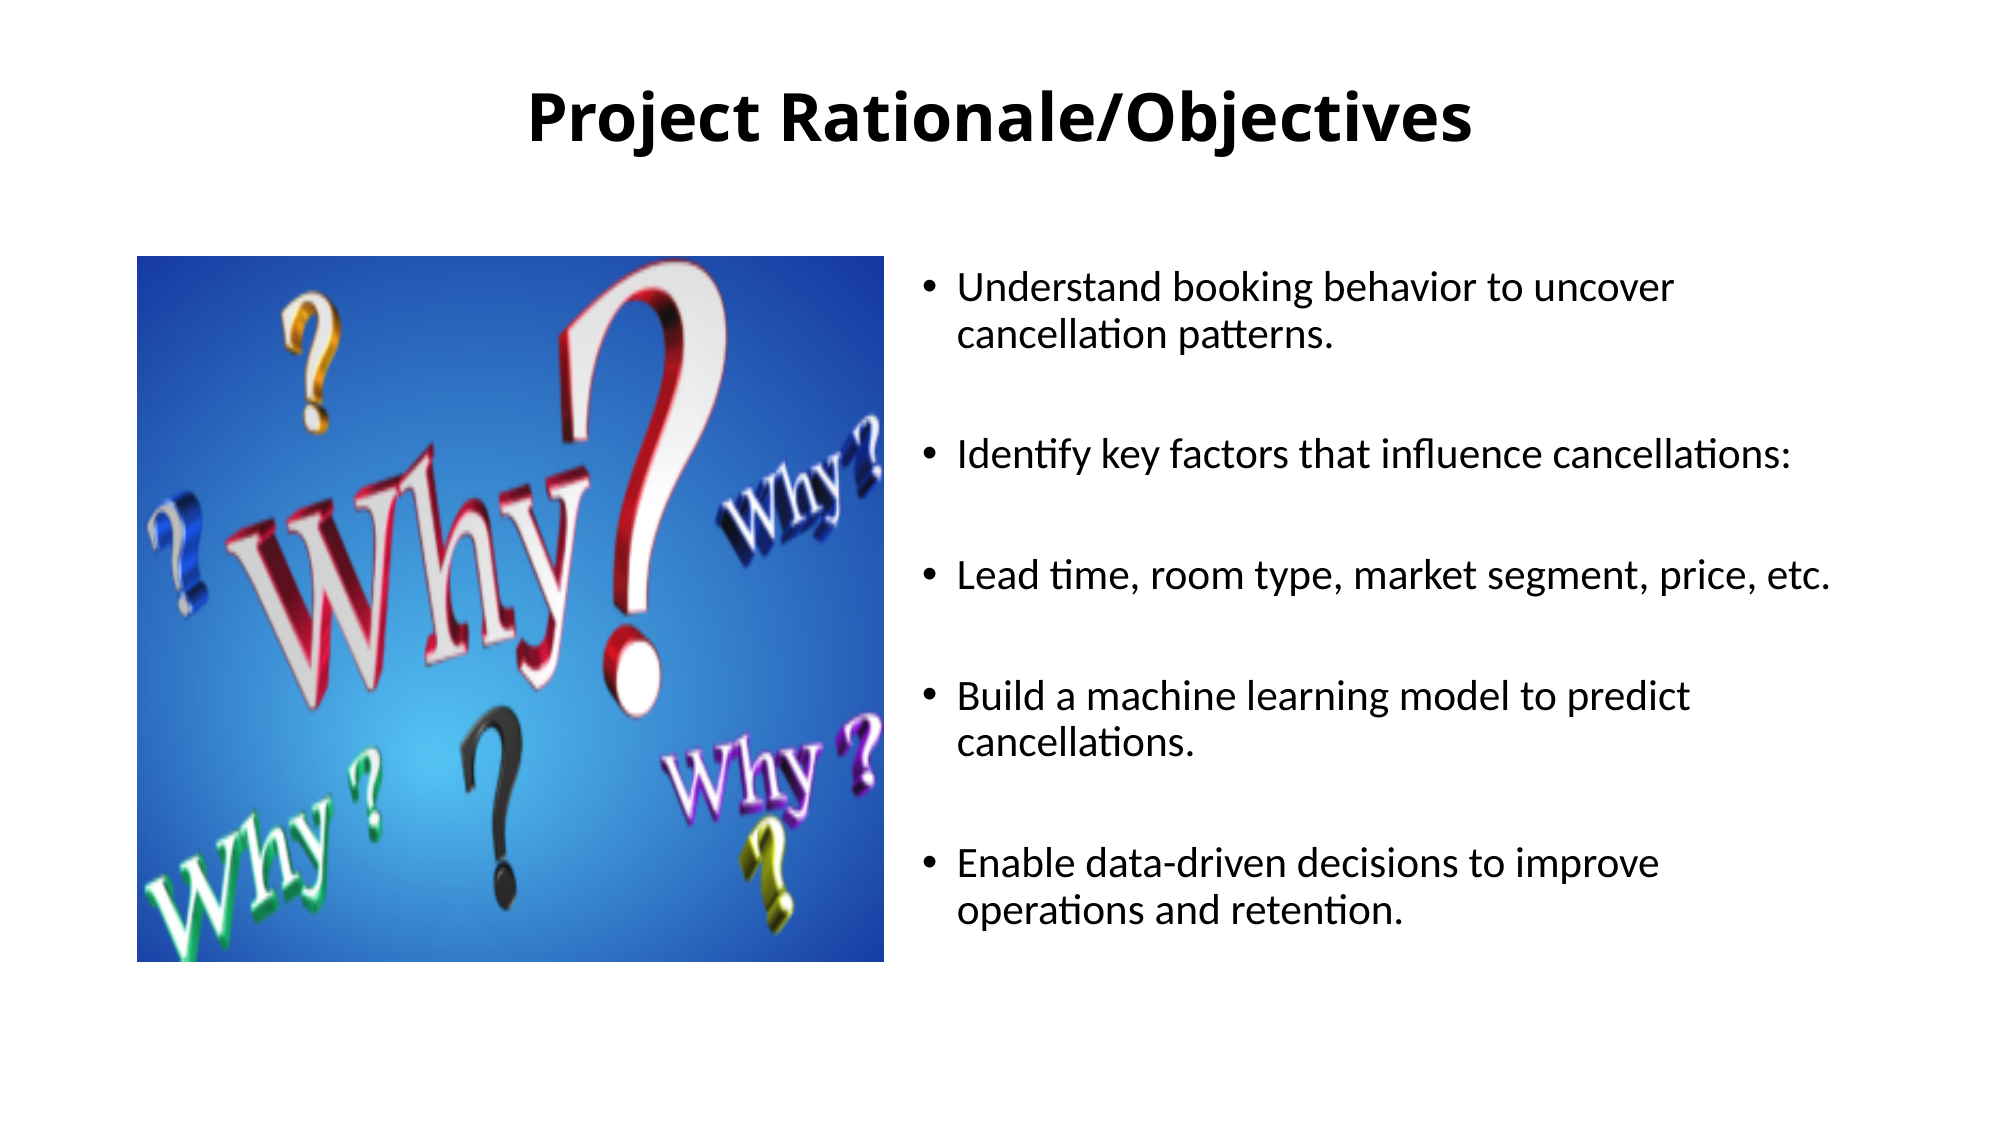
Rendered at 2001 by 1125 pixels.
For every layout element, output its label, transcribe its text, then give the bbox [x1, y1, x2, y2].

title Project Rationale/Objectives [137, 56, 1863, 164]
list Understand booking behavior to uncover cancellation patterns. Identify key factors that influence cancellations: Lead time, room type, market segment, price, etc. Build a machine learning model to predict cancellations. Enable data-driven decisions to improve operations and retention. [907, 256, 1863, 962]
picture [137, 256, 884, 962]
